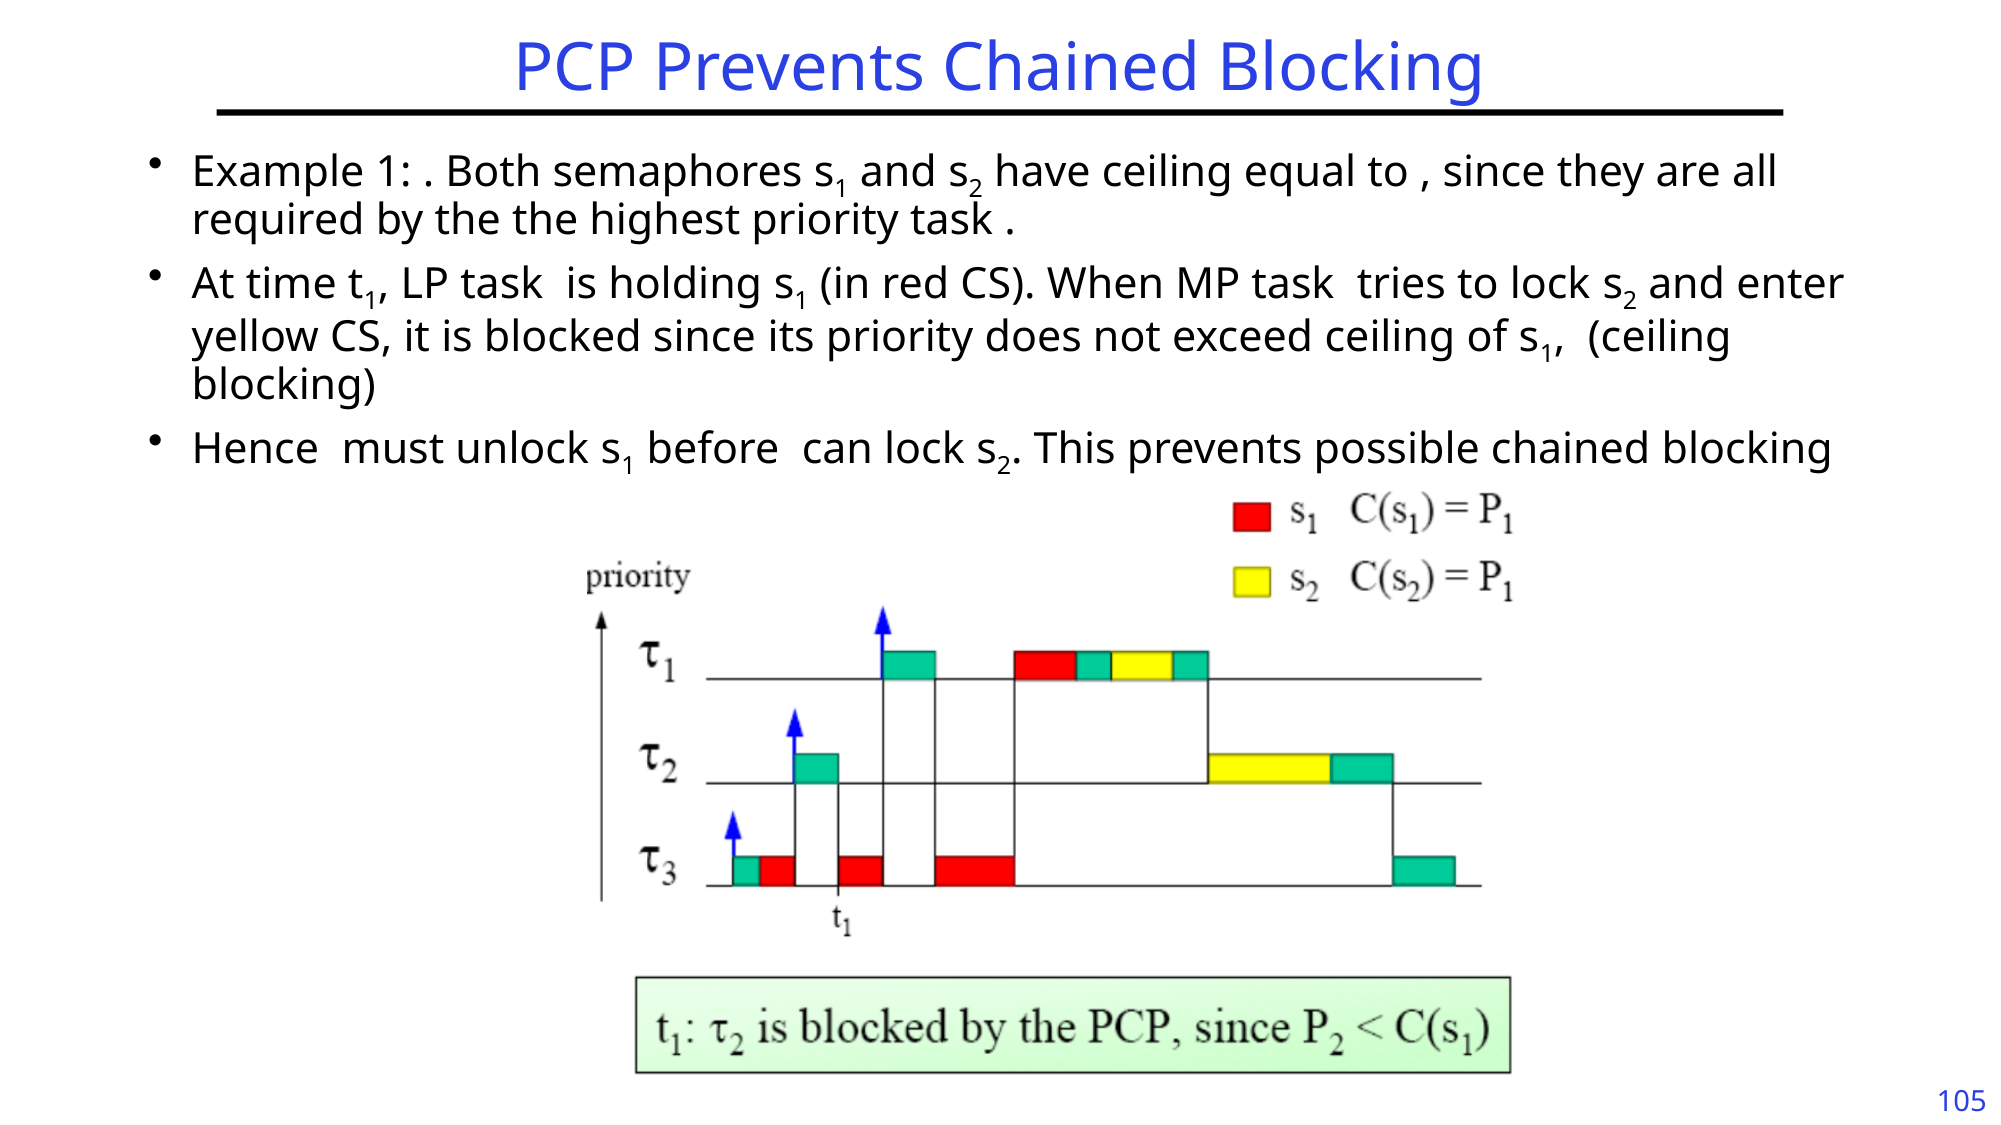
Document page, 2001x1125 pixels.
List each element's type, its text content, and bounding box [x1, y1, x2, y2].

picture [587, 491, 1515, 1079]
title PCP Prevents Chained Blocking [216, 24, 1784, 113]
